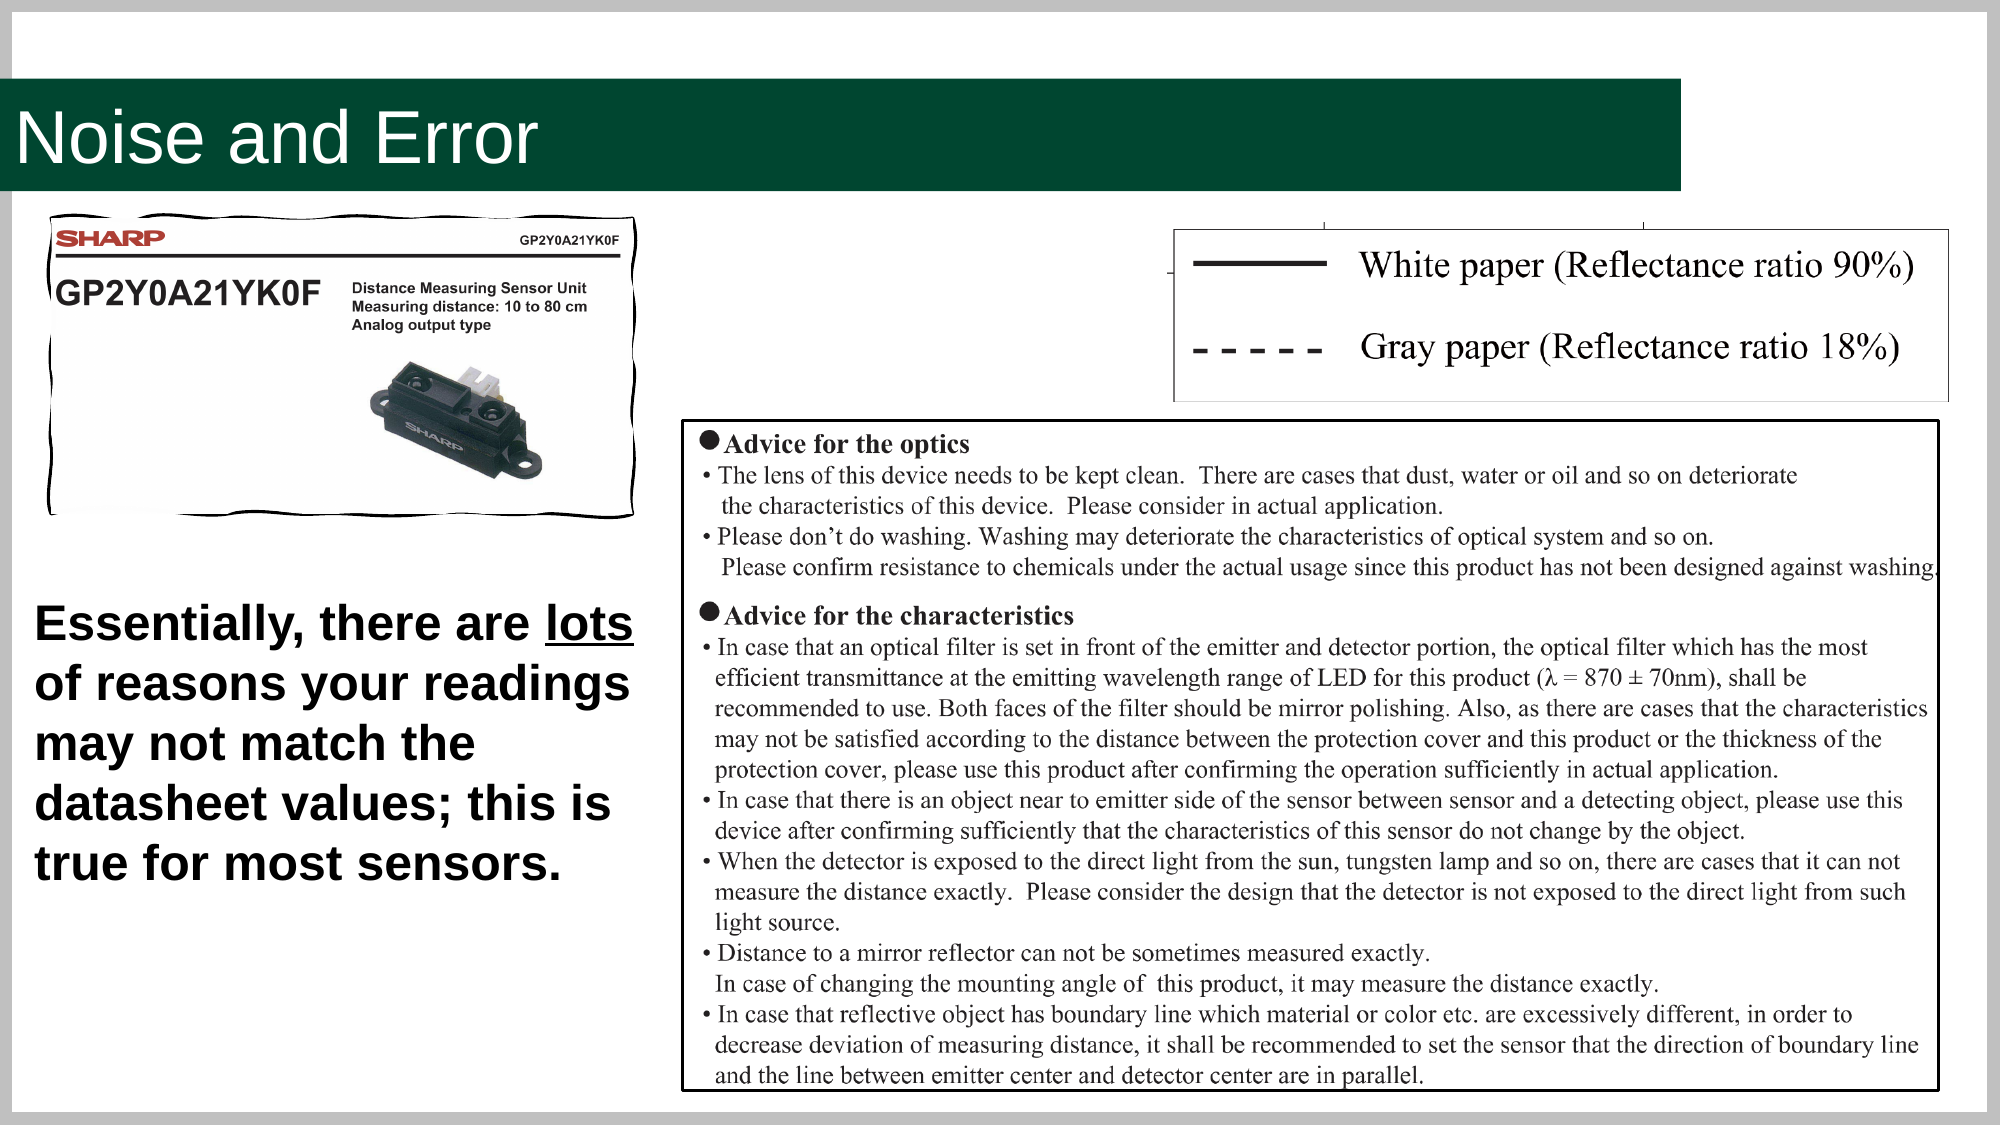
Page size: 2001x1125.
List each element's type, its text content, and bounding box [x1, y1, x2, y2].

picture [50, 217, 633, 515]
picture [1167, 221, 1950, 402]
picture [683, 421, 1937, 1090]
text_box Noise and Error [0, 84, 1681, 184]
text_box Essentially, there are lots of reasons your readings may not match the datasheet values; this is true for most sensors. [19, 583, 665, 898]
text_box [0, 0, 2000, 1125]
text_box [0, 184, 1681, 192]
text_box [0, 78, 1681, 84]
